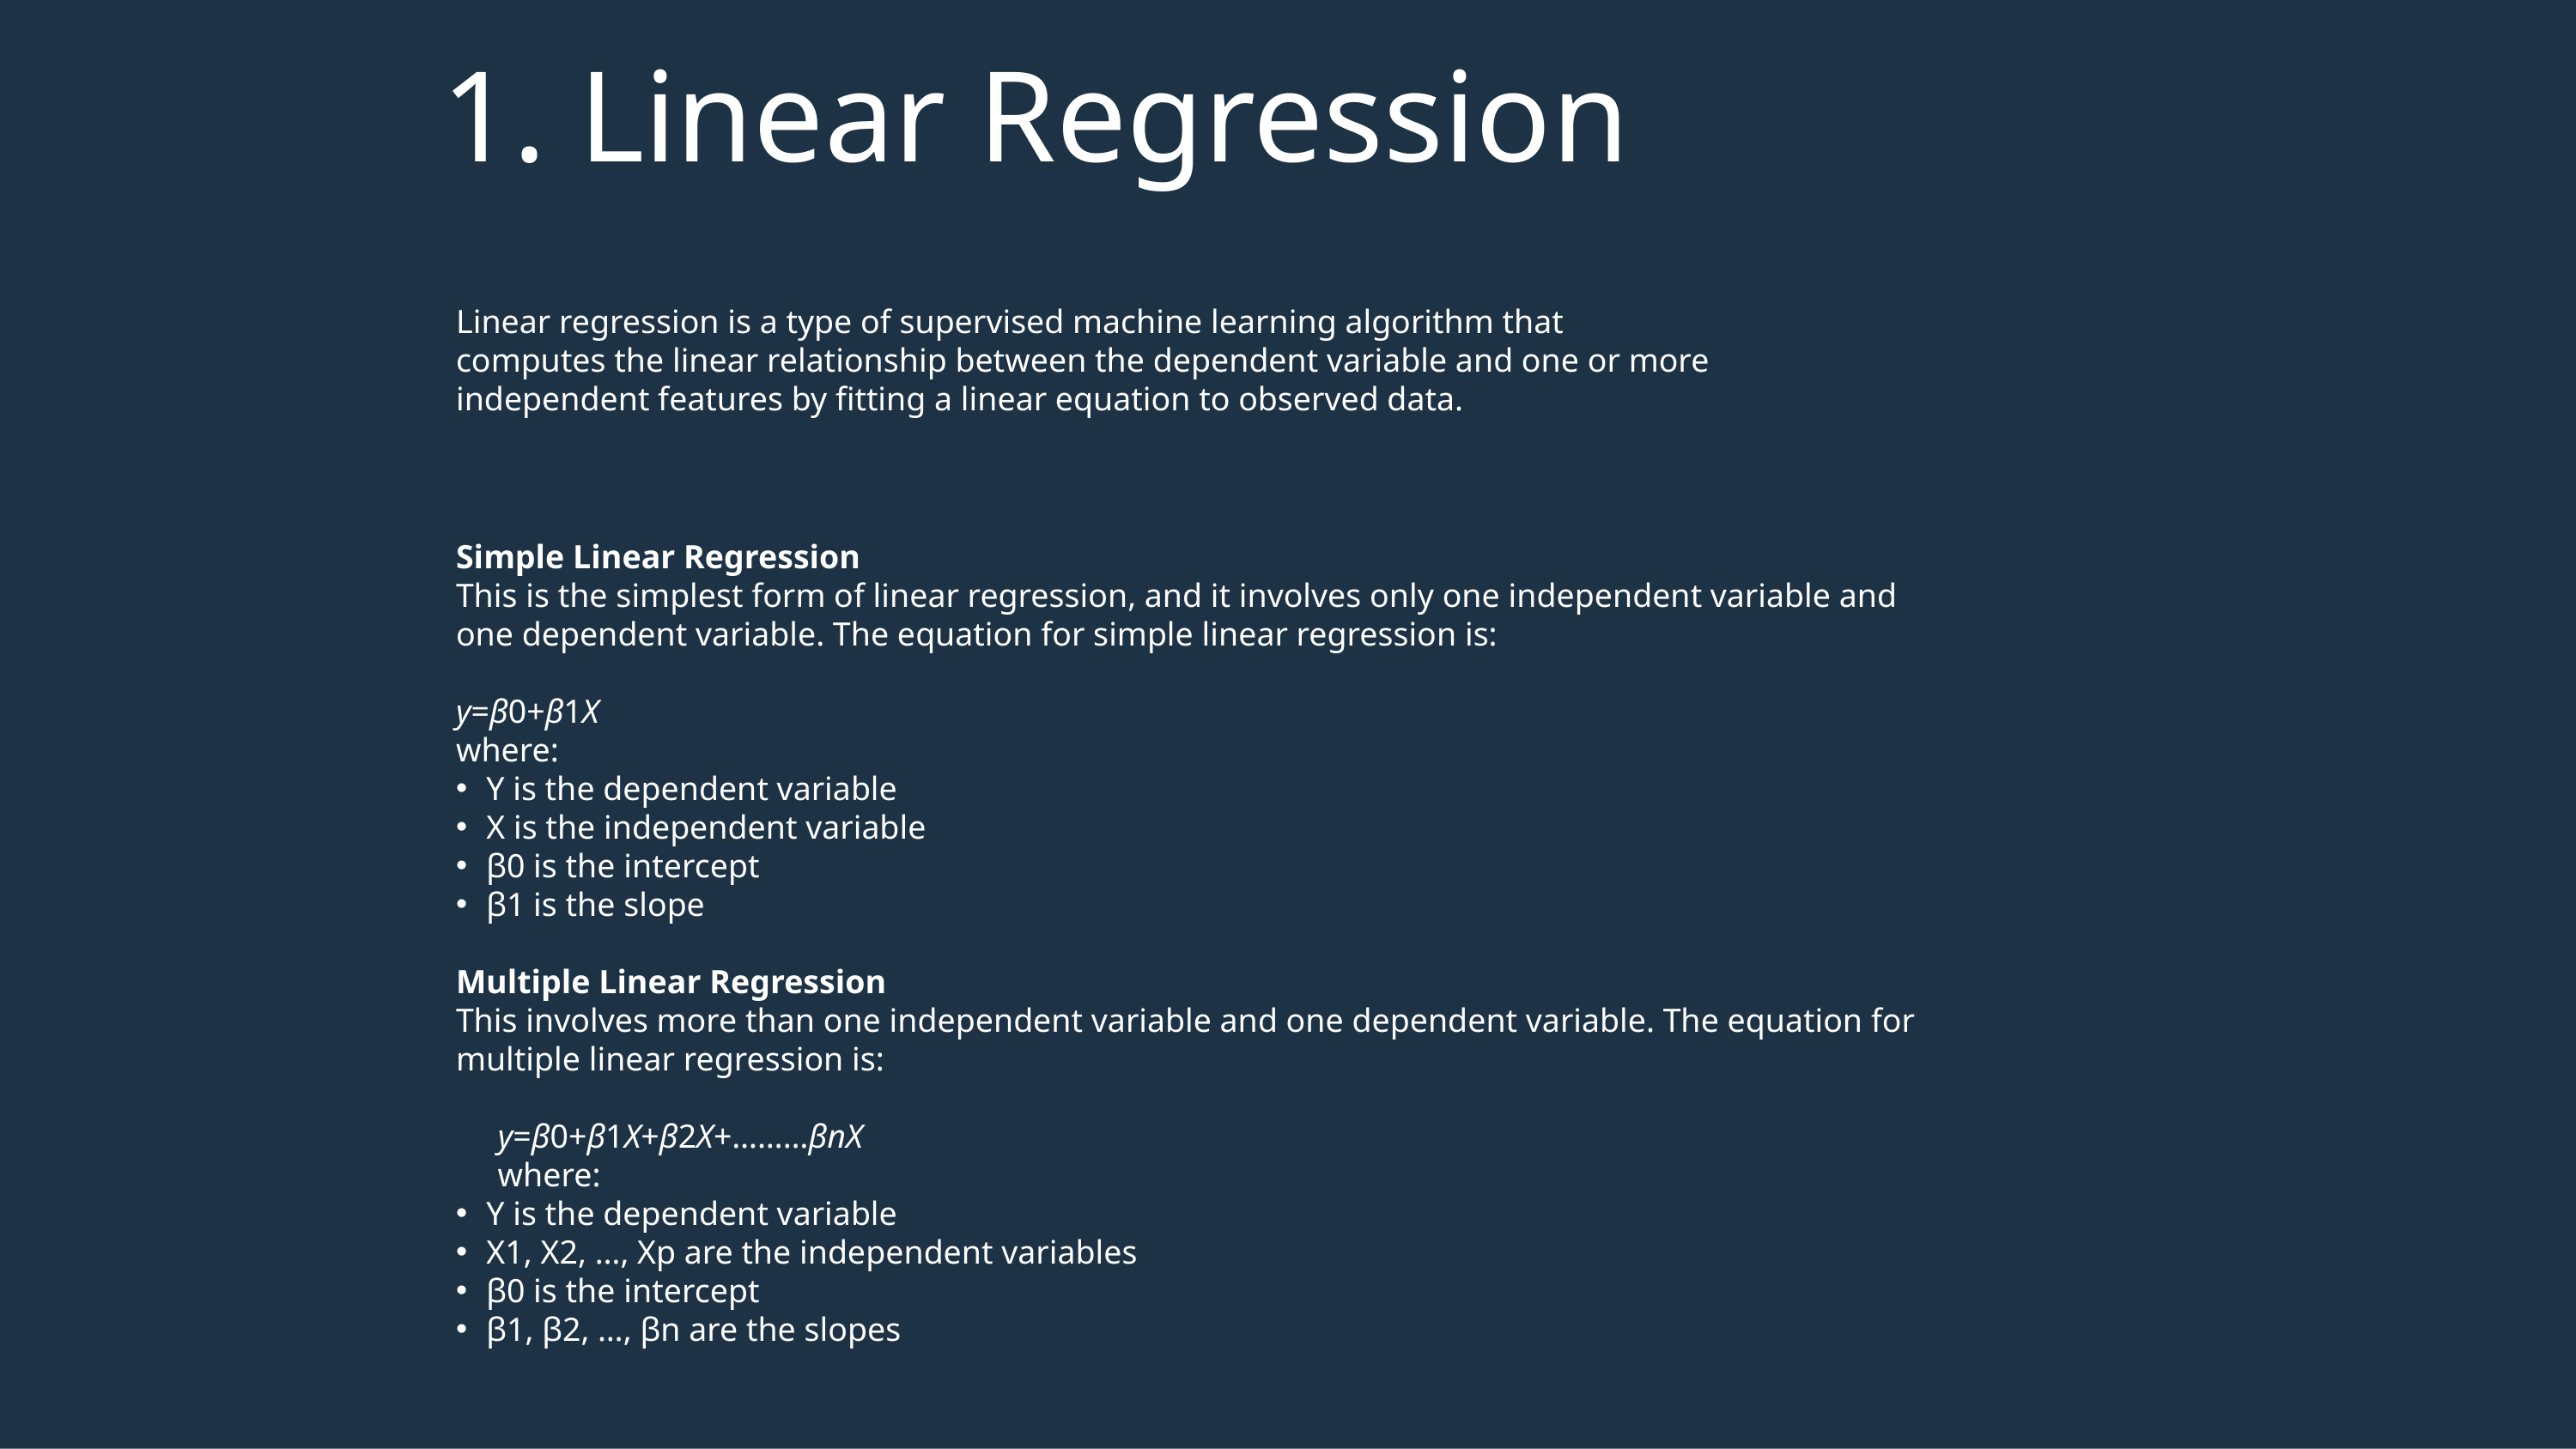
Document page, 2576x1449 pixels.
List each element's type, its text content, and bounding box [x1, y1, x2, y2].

text_box Linear regression is a type of supervised machine learning algorithm that computes the linear relationship between the dependent variable and one or more independent features by fitting a linear equation to observed data. [443, 294, 1732, 424]
text_box Simple Linear Regression This is the simplest form of linear regression, and it involves only one independent variable and one dependent variable. The equation for simple linear regression is: y=β0​+β1​X where: Y is the dependent variable X is the independent variable β0 is the intercept β1 is the slope Multiple Linear Regression This involves more than one independent variable and one dependent variable. The equation for multiple linear regression is: y=β0​+β1​X+β2​X+………βn​X where: Y is the dependent variable X1, X2, …, Xp are the independent variables β0 is the intercept β1, β2, …, βn are the slopes [443, 530, 1932, 1355]
title 1. Linear Regression [441, 36, 2093, 191]
